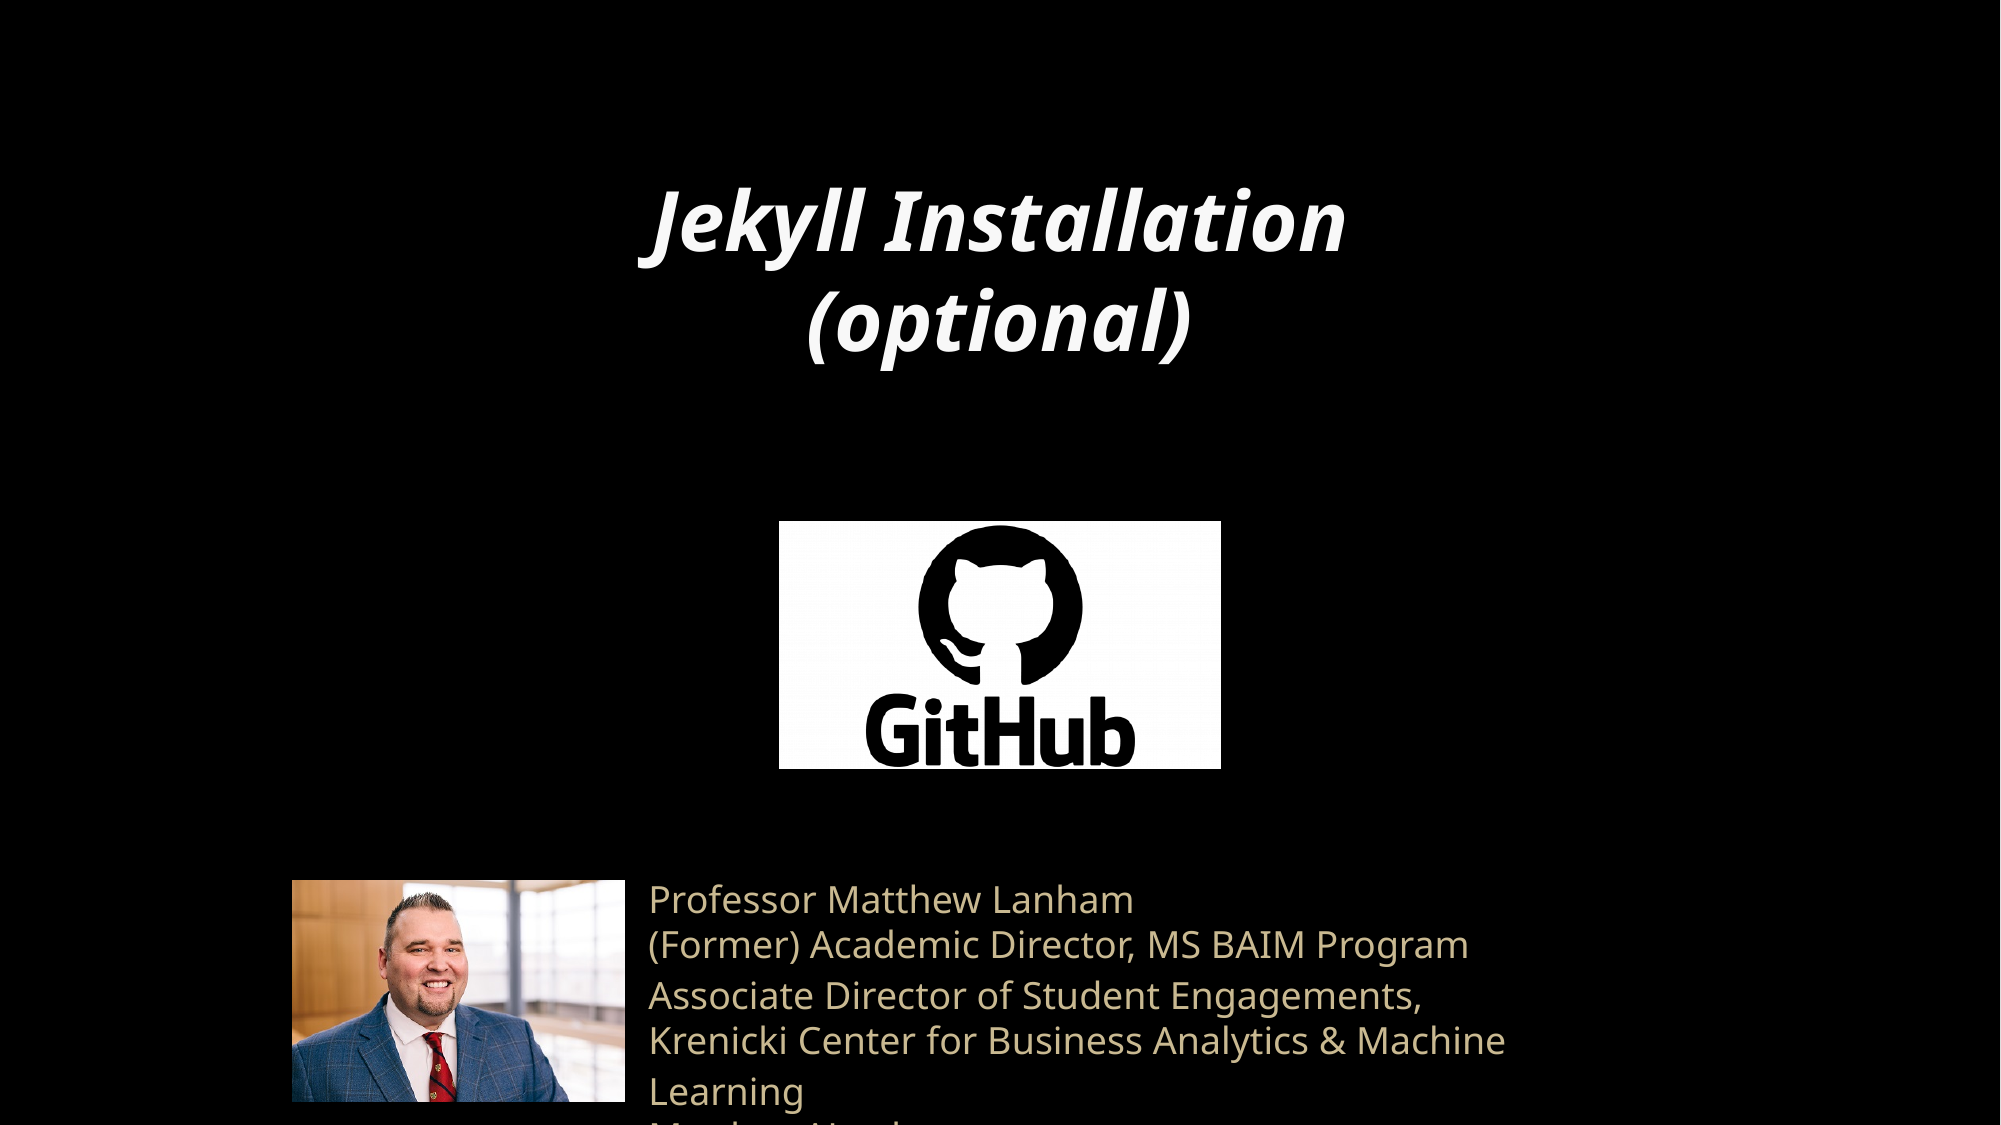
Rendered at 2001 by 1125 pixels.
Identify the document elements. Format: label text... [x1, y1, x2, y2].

picture [292, 880, 625, 1103]
title Jekyll Installation (optional) [0, 165, 2000, 373]
text_box Professor Matthew Lanham (Former) Academic Director, MS BAIM Program Associate Director of Student Engagements, Krenicki Center for Business Analytics & Machine Learning MatthewALanham.com [633, 868, 1648, 1125]
picture [778, 520, 1221, 770]
